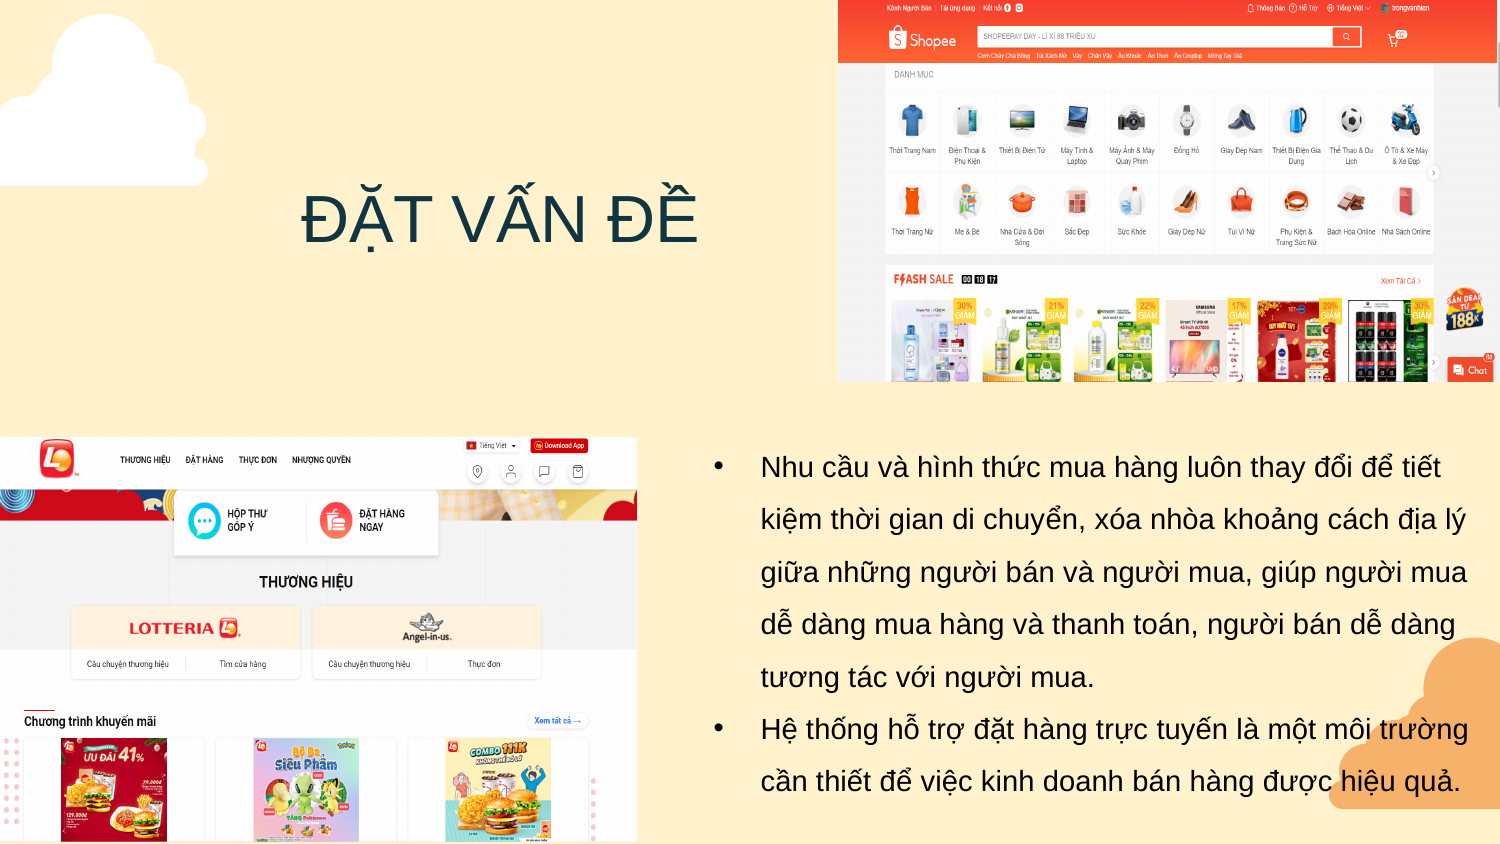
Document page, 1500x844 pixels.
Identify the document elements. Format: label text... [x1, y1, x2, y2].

list ĐẶT VẤN ĐỀ [286, 161, 733, 456]
picture [0, 437, 637, 842]
text_box Nhu cầu và hình thức mua hàng luôn thay đổi để tiết kiệm thời gian di chuyển, xóa nhòa khoảng cách địa lý giữa những người bán và người mua, giúp người mua dễ dàng mua hàng và thanh toán, người bán dễ dàng tương tác với người mua. Hệ thống hỗ trợ đặt hàng trực tuyến là một môi trường cần thiết để việc kinh doanh bán hàng được hiệu quả. [698, 423, 1500, 806]
picture [838, 0, 1500, 382]
